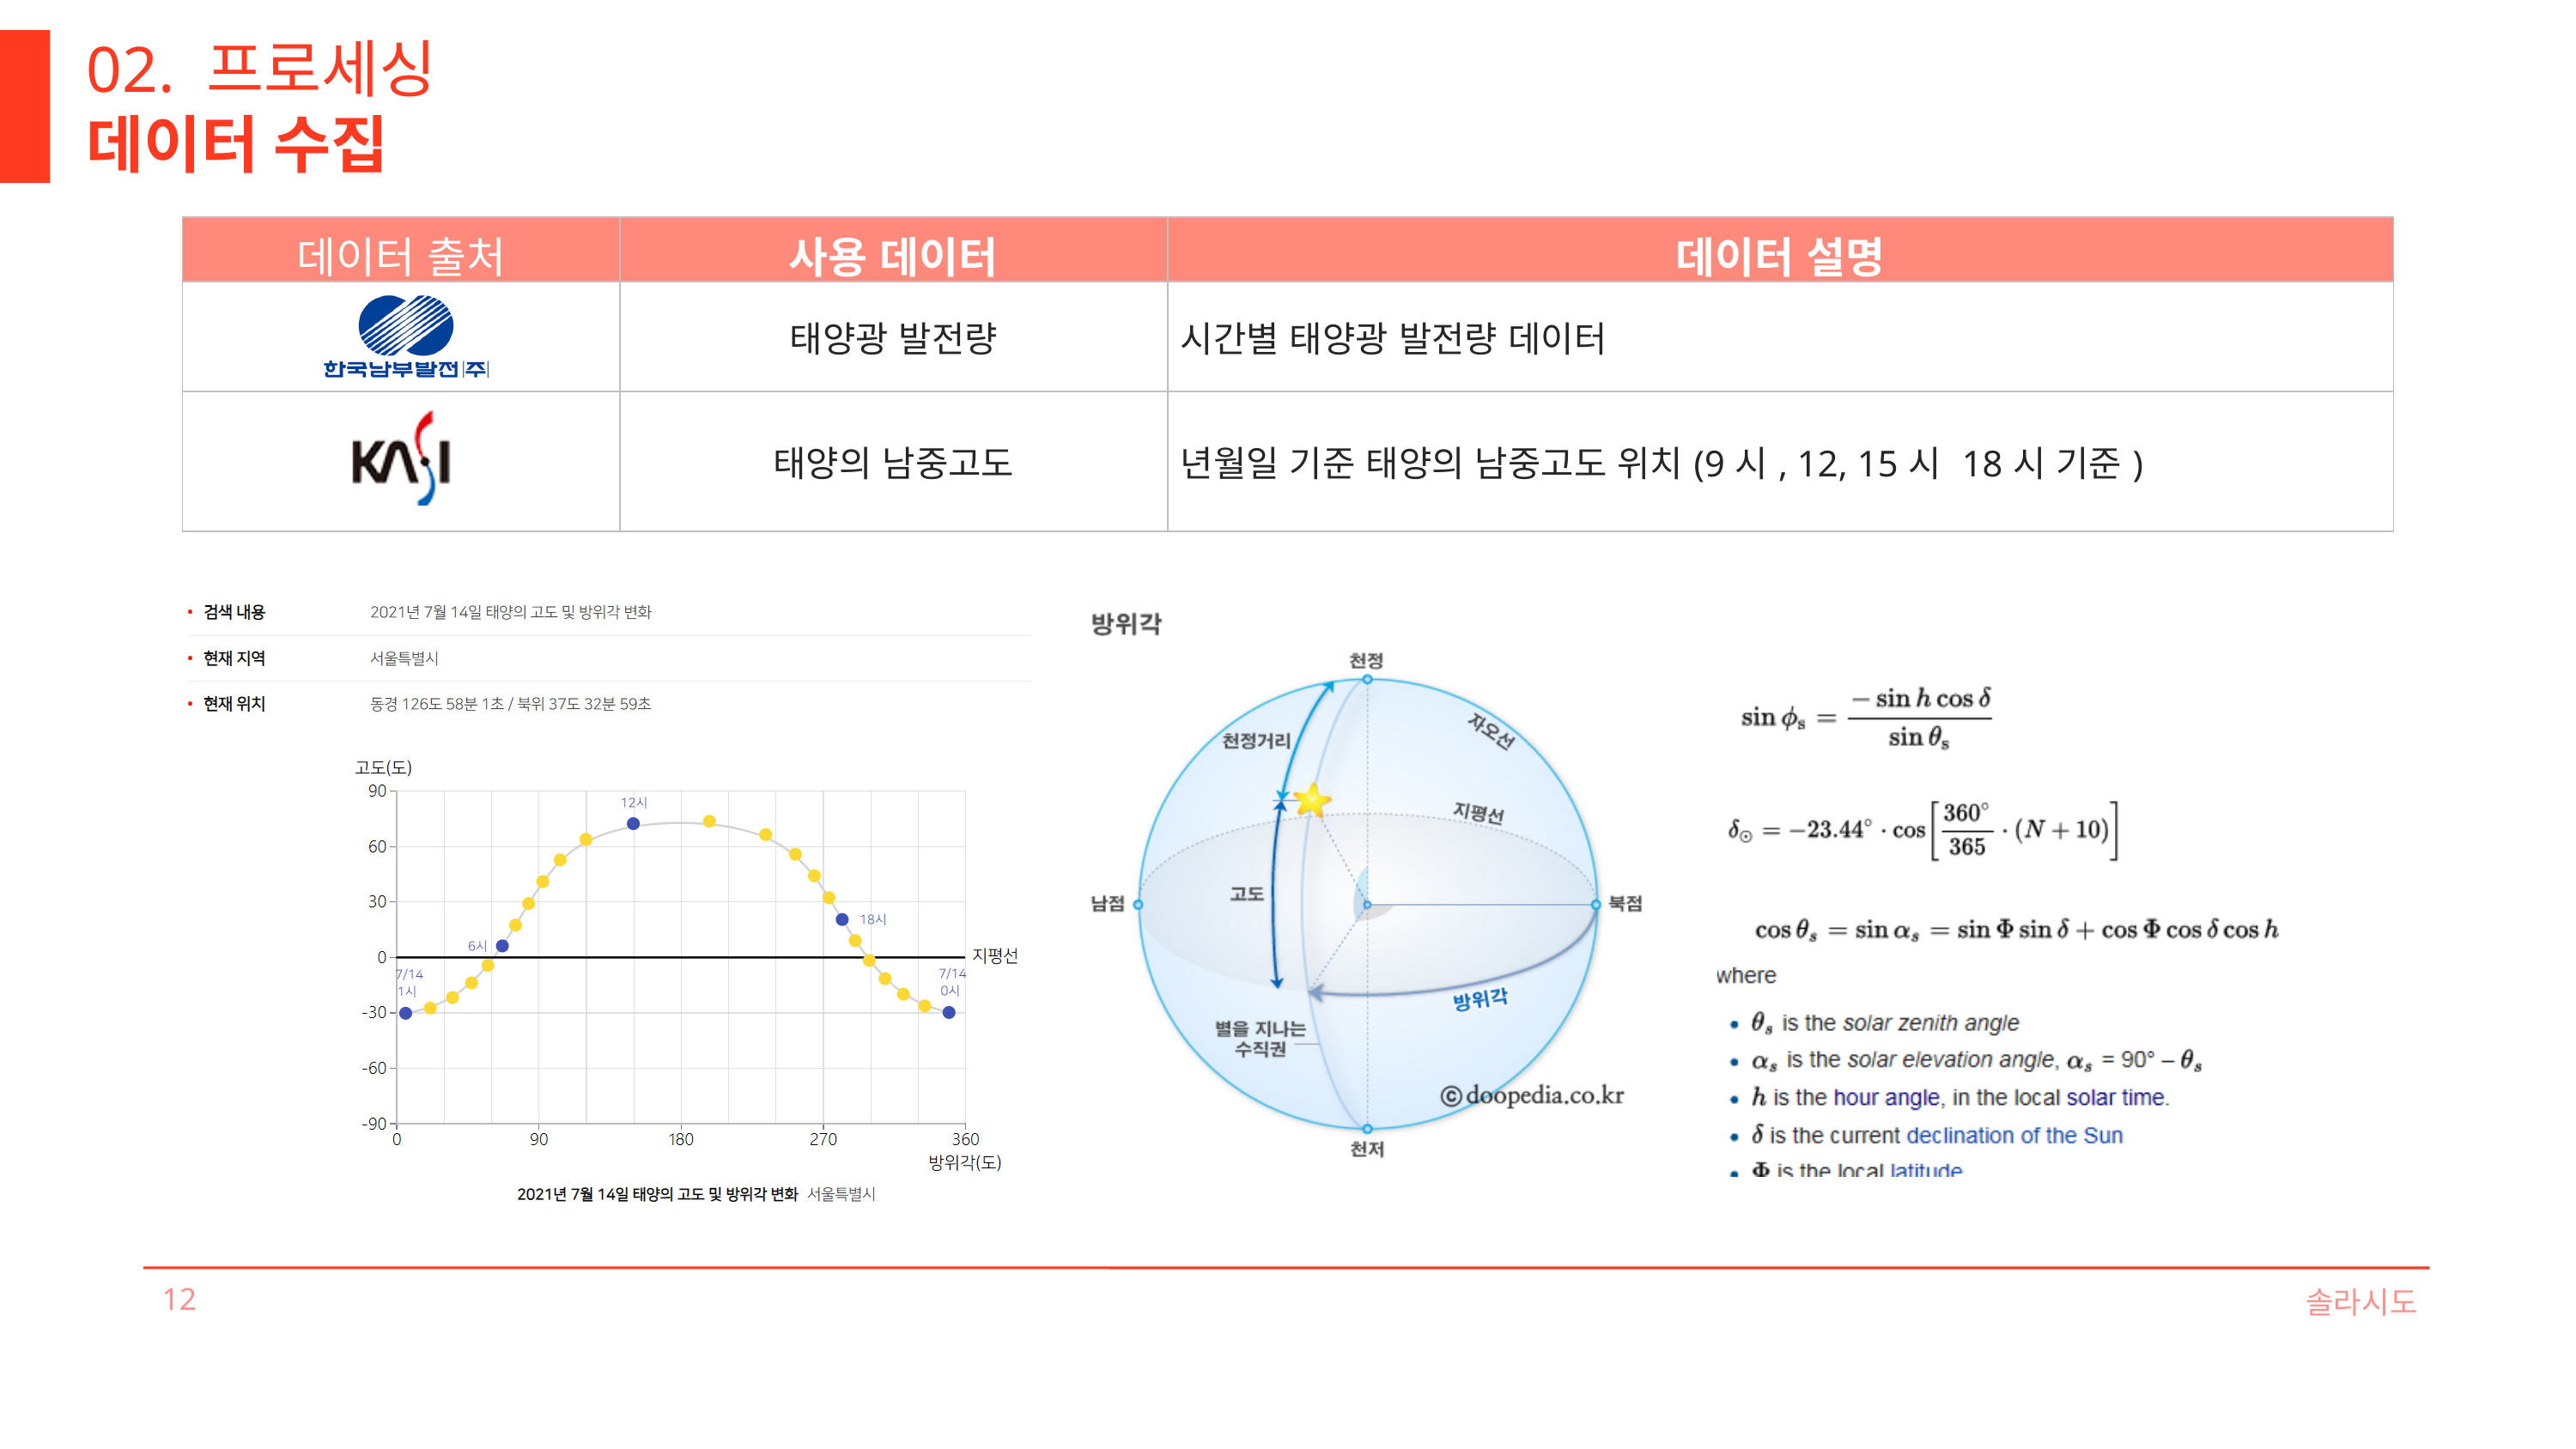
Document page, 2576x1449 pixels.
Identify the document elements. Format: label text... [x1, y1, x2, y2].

picture [1716, 677, 2026, 763]
picture [183, 585, 1032, 1214]
footer 솔라시도 [2023, 1279, 2432, 1331]
table_cell 태양광 발전량 [621, 293, 1167, 401]
picture [1716, 790, 2130, 874]
table_cell 년월일 기준 태양의 남중고도 위치(9시, 12, 15시 18시 기준) [1169, 403, 2393, 542]
picture [321, 286, 492, 385]
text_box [86, 32, 1683, 184]
table_cell 태양의 남중고도 [621, 403, 1167, 542]
table_header 사용 데이터 [621, 218, 1167, 292]
picture [352, 409, 462, 506]
table_header 데이터 설명 [1169, 218, 2393, 292]
table_header 데이터 출처 [183, 218, 619, 292]
picture [1065, 603, 1683, 1170]
table_cell [183, 403, 619, 542]
table_cell [183, 293, 619, 401]
table_cell 시간별 태양광 발전량 데이터 [1169, 293, 2393, 401]
slide_number 12 [149, 1275, 450, 1326]
picture [1716, 917, 2298, 1183]
